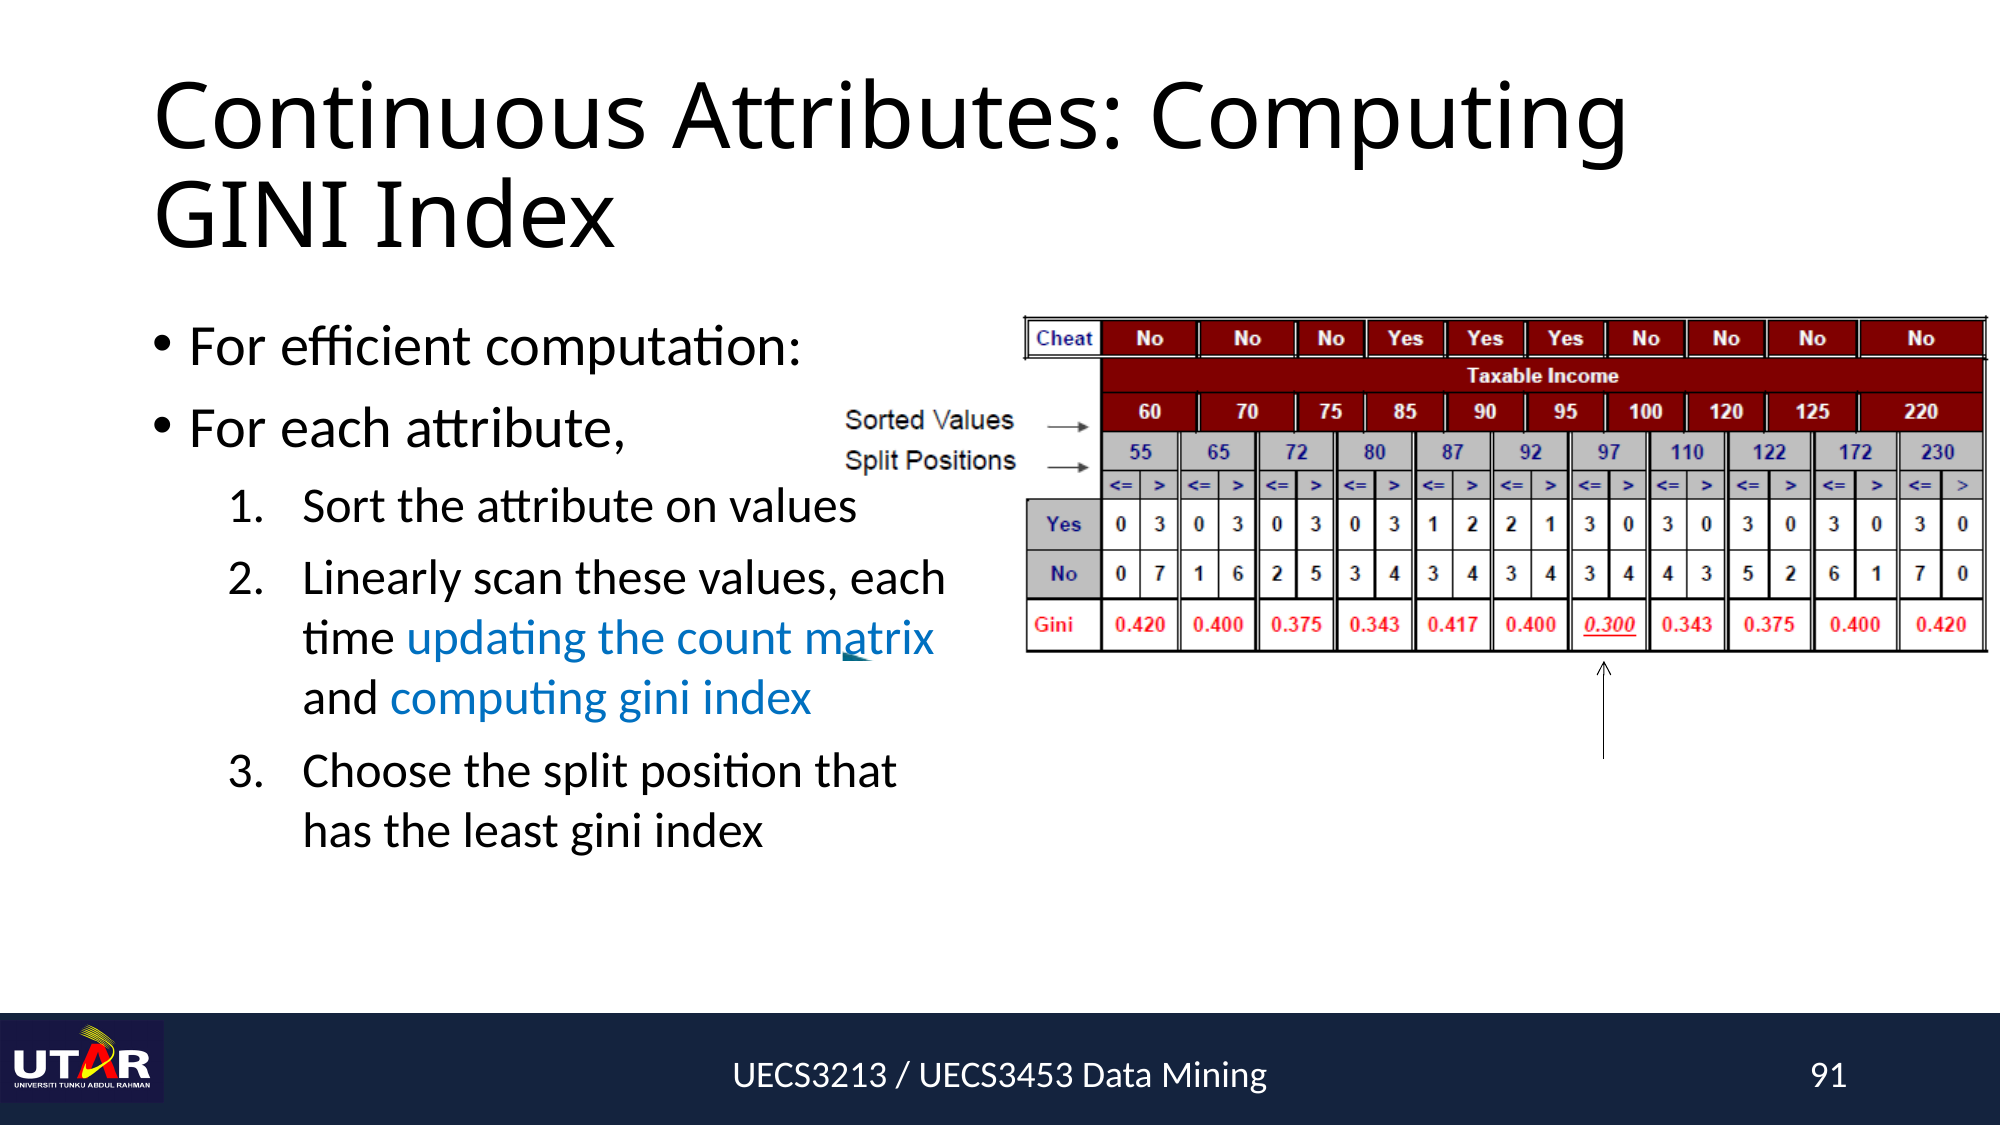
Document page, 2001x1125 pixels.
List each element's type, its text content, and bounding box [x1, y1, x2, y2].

slide_number 91 [1412, 1042, 1863, 1103]
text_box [842, 299, 1999, 661]
footer UECS3213 / UECS3453 Data Mining [662, 1042, 1338, 1103]
picture [0, 1020, 164, 1103]
title Continuous Attributes: Computing GINI Index [137, 59, 1863, 278]
list For efficient computation: For each attribute, Sort the attribute on values Linearly scan these values, each time updating the count matrix and computing gini index Choose the split position that has the least gini index [137, 299, 988, 1014]
